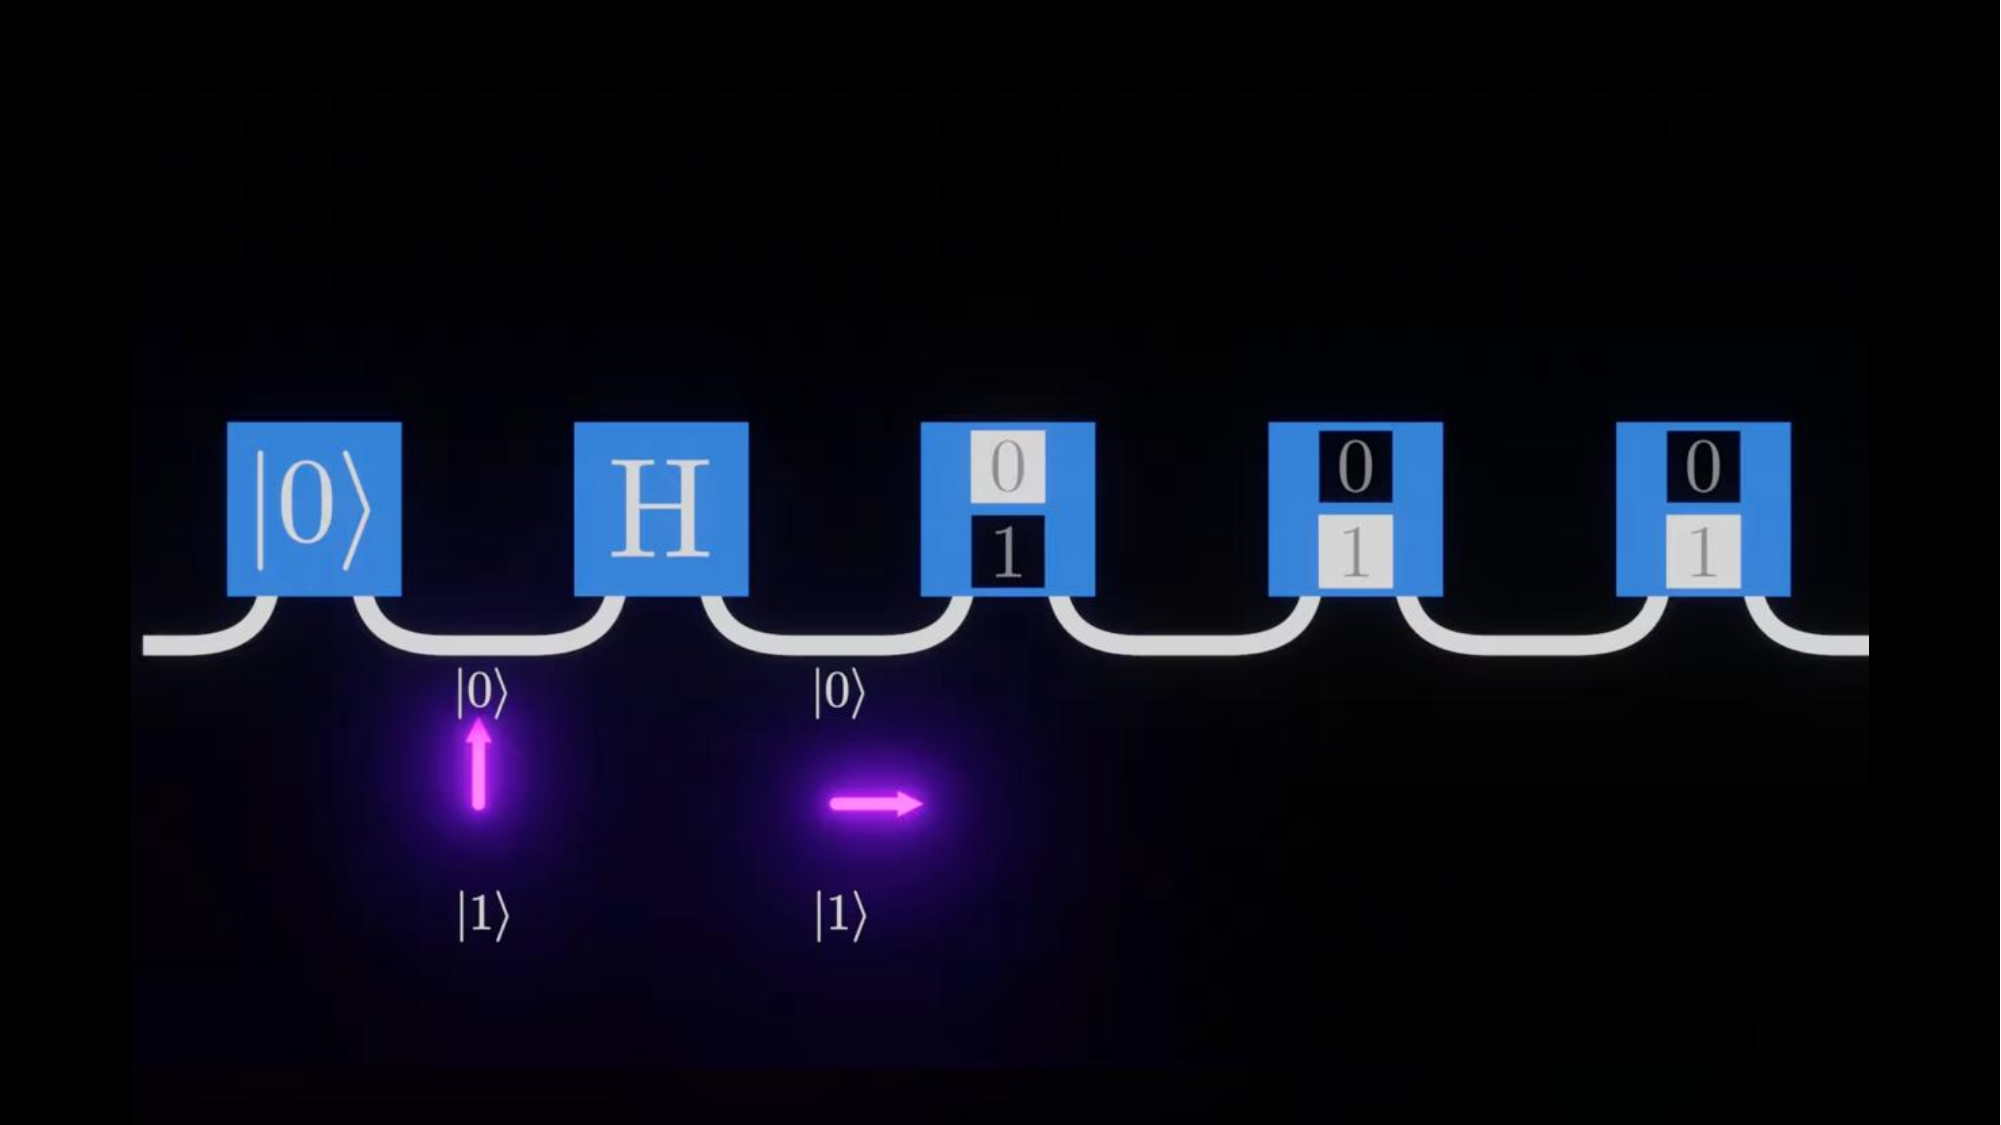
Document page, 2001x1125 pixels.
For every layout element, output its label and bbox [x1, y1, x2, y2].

picture [131, 0, 1869, 1125]
